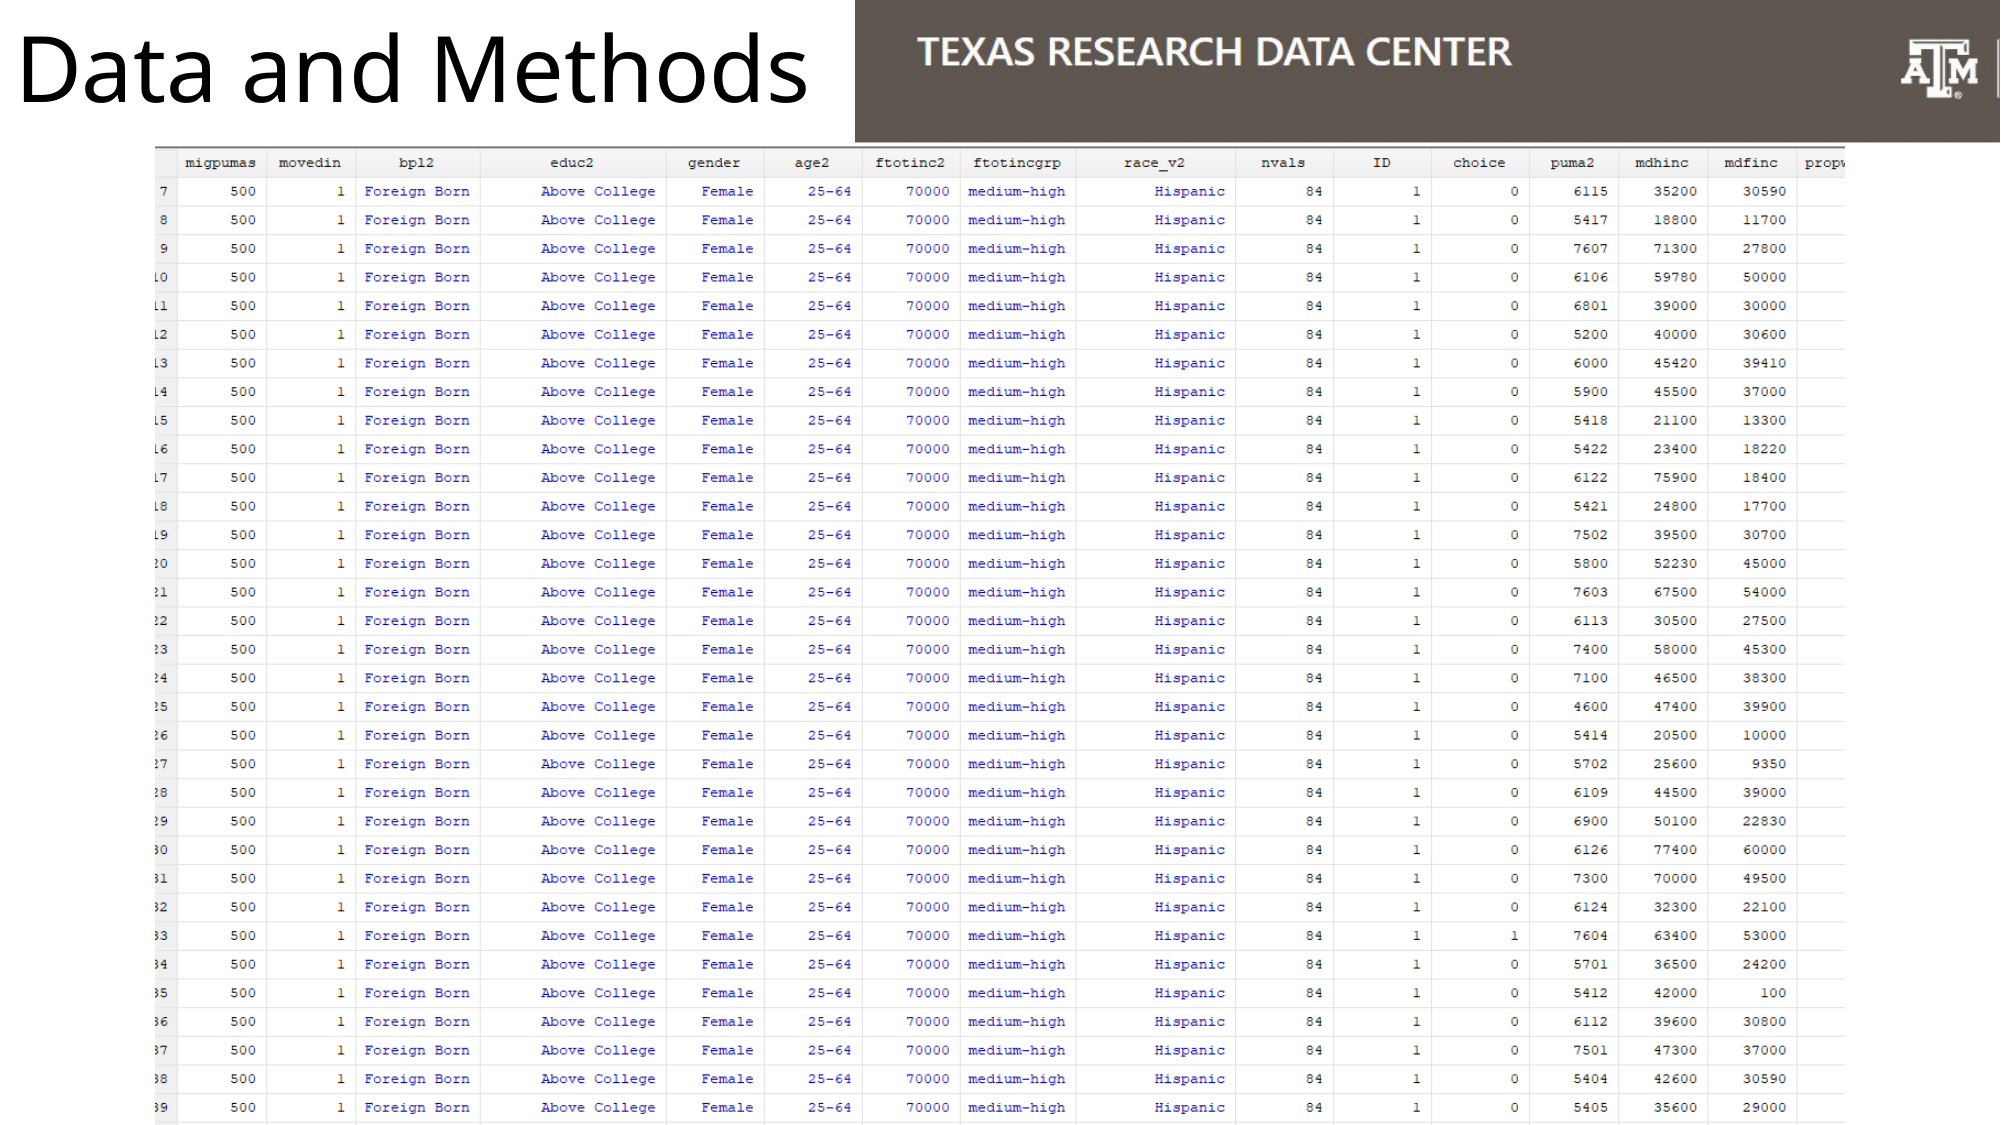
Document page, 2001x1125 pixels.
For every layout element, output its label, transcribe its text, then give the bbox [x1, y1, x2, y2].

title Data and Methods [0, 0, 854, 146]
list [155, 145, 1845, 1125]
picture [854, 0, 2000, 146]
